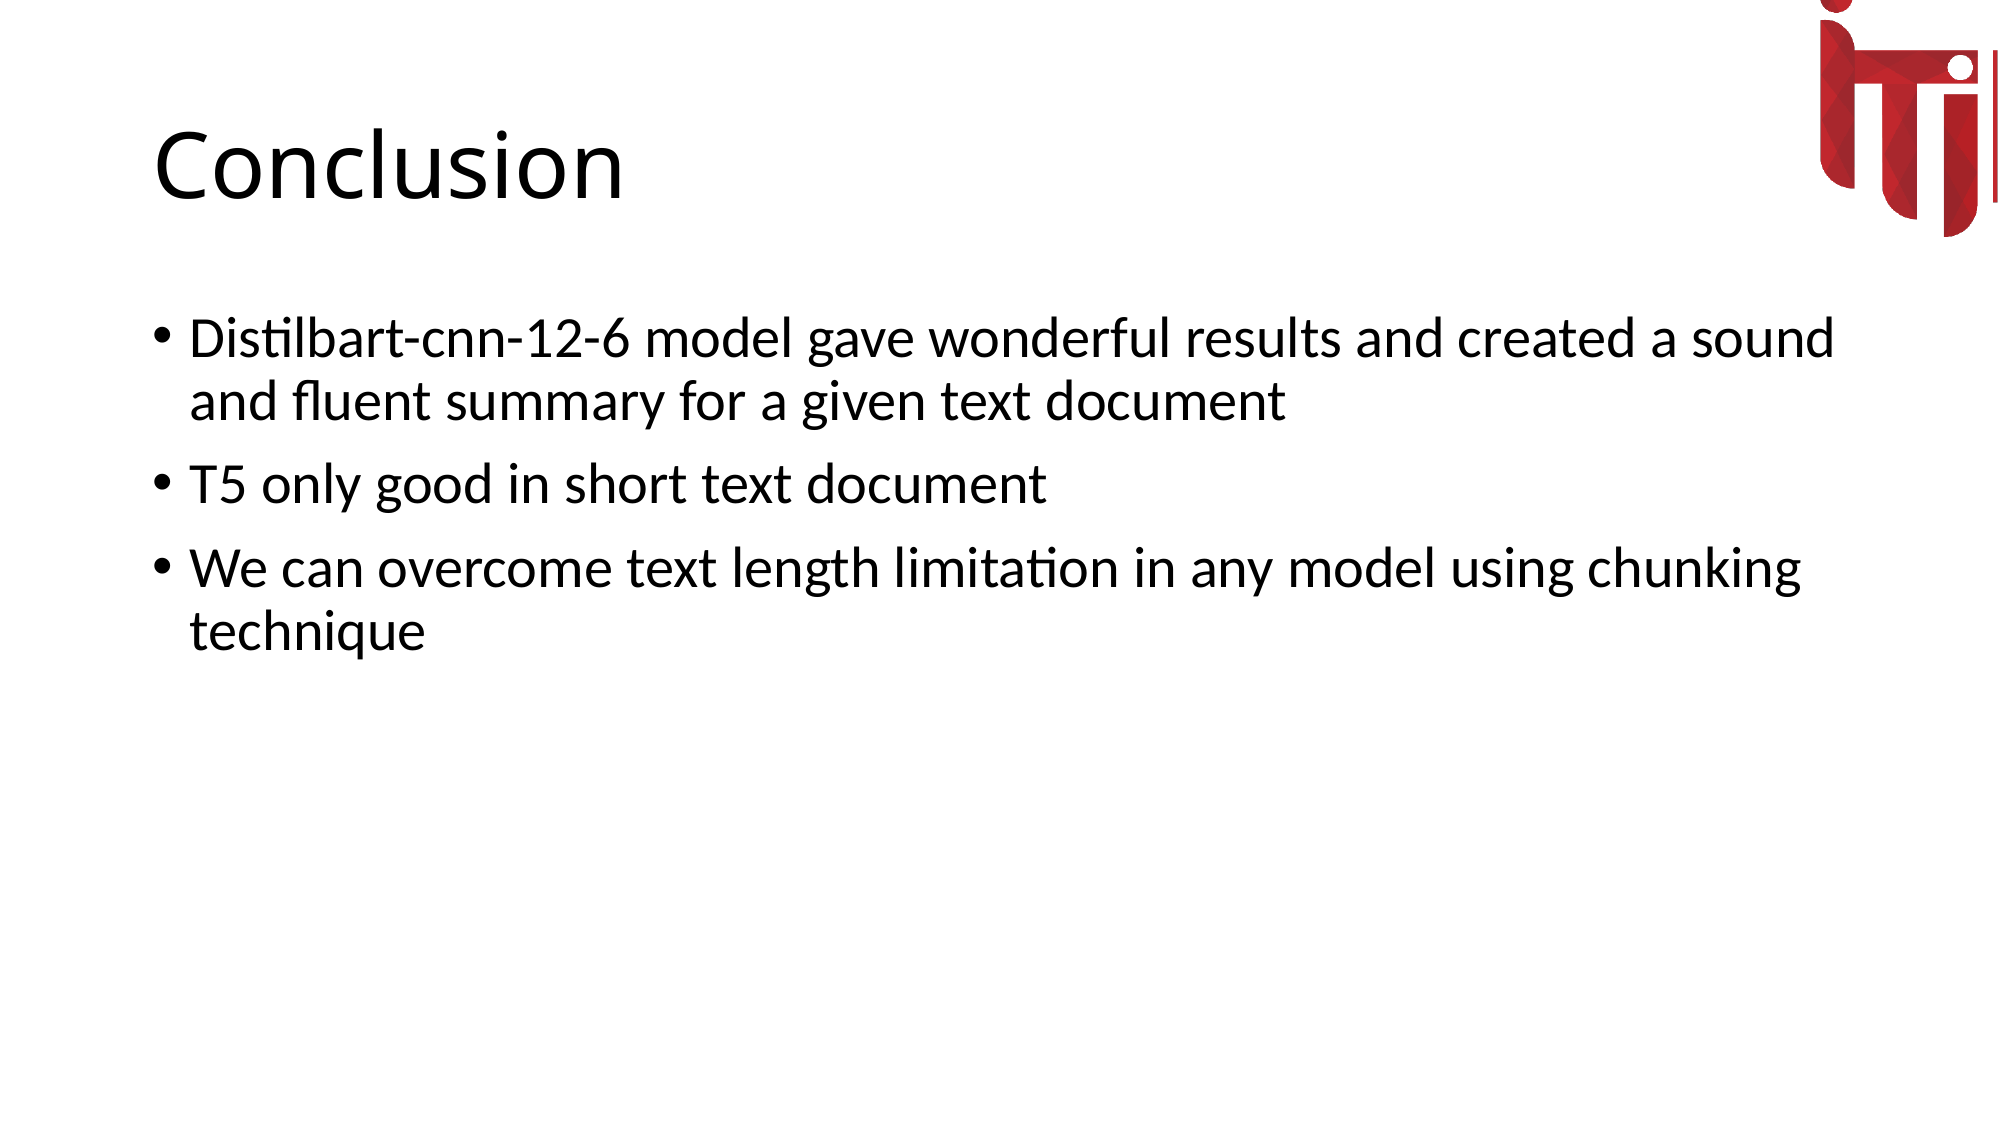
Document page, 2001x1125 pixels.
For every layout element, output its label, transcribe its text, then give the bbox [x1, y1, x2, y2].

title Conclusion [137, 59, 1863, 278]
picture [1818, 0, 2000, 237]
list Distilbart-cnn-12-6 model gave wonderful results and created a sound and fluent summary for a given text document T5 only good in short text document We can overcome text length limitation in any model using chunking technique [137, 299, 1863, 1014]
